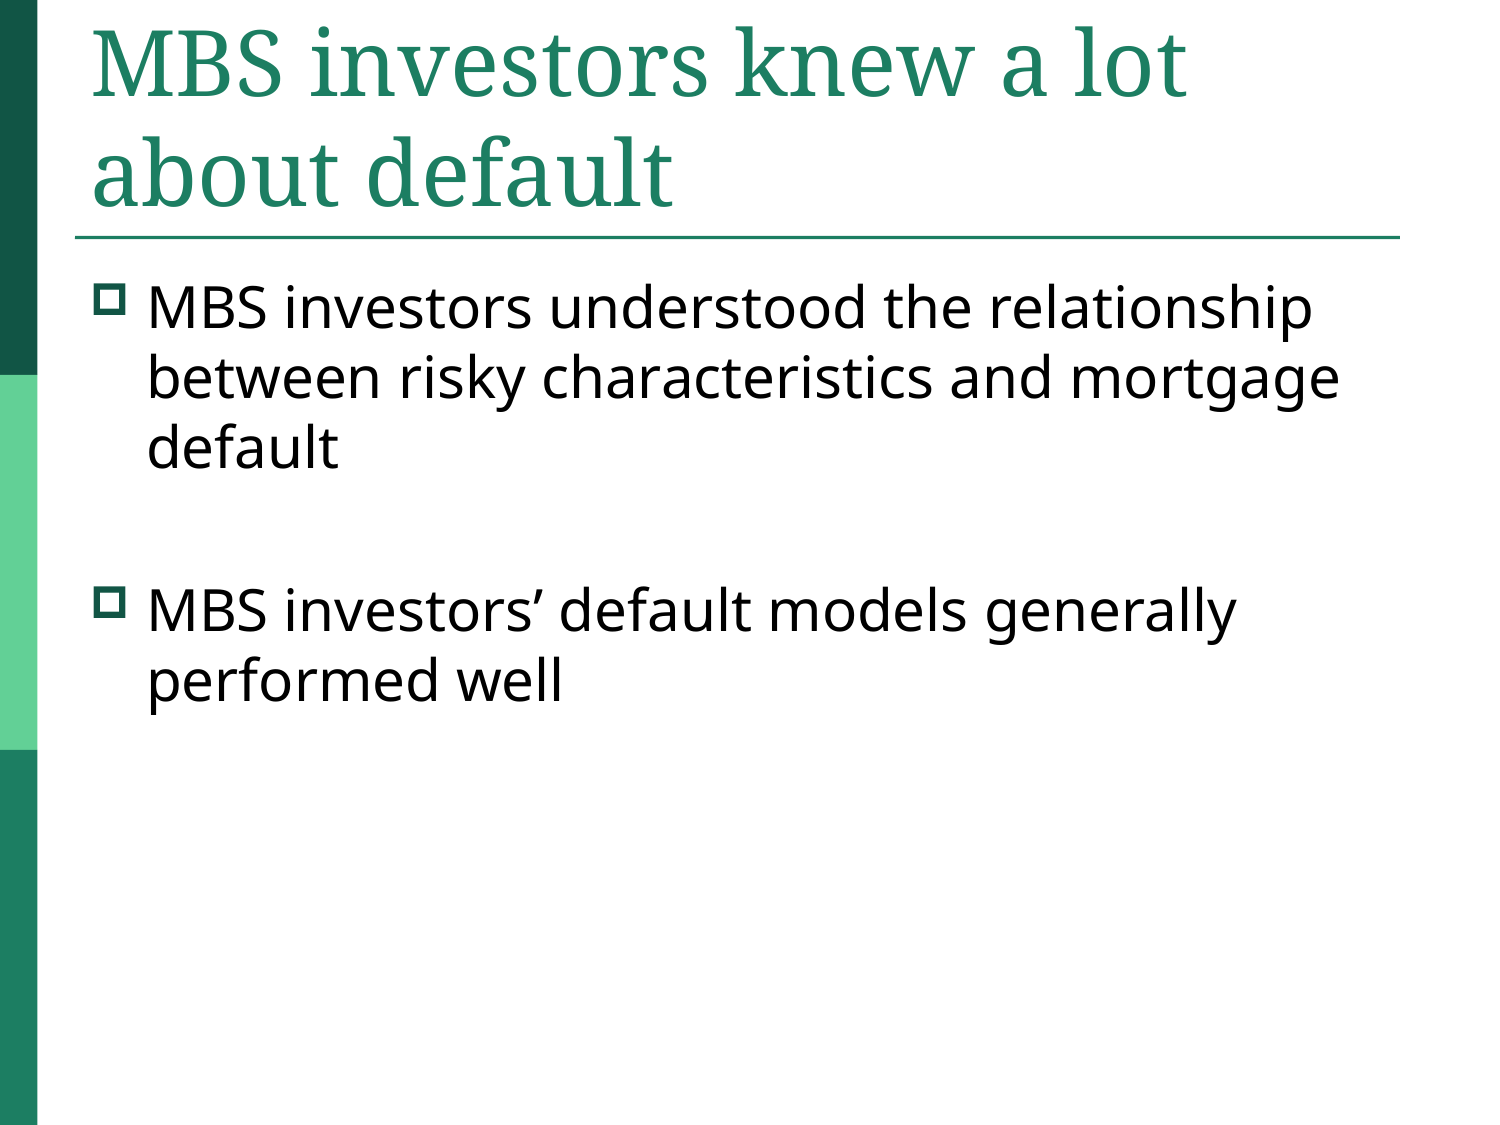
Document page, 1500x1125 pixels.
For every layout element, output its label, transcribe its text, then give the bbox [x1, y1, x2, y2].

title MBS investors knew a lot about default [75, 45, 1425, 233]
list MBS investors understood the relationship between risky characteristics and mortgage default MBS investors’ default models generally performed well [75, 262, 1425, 1006]
